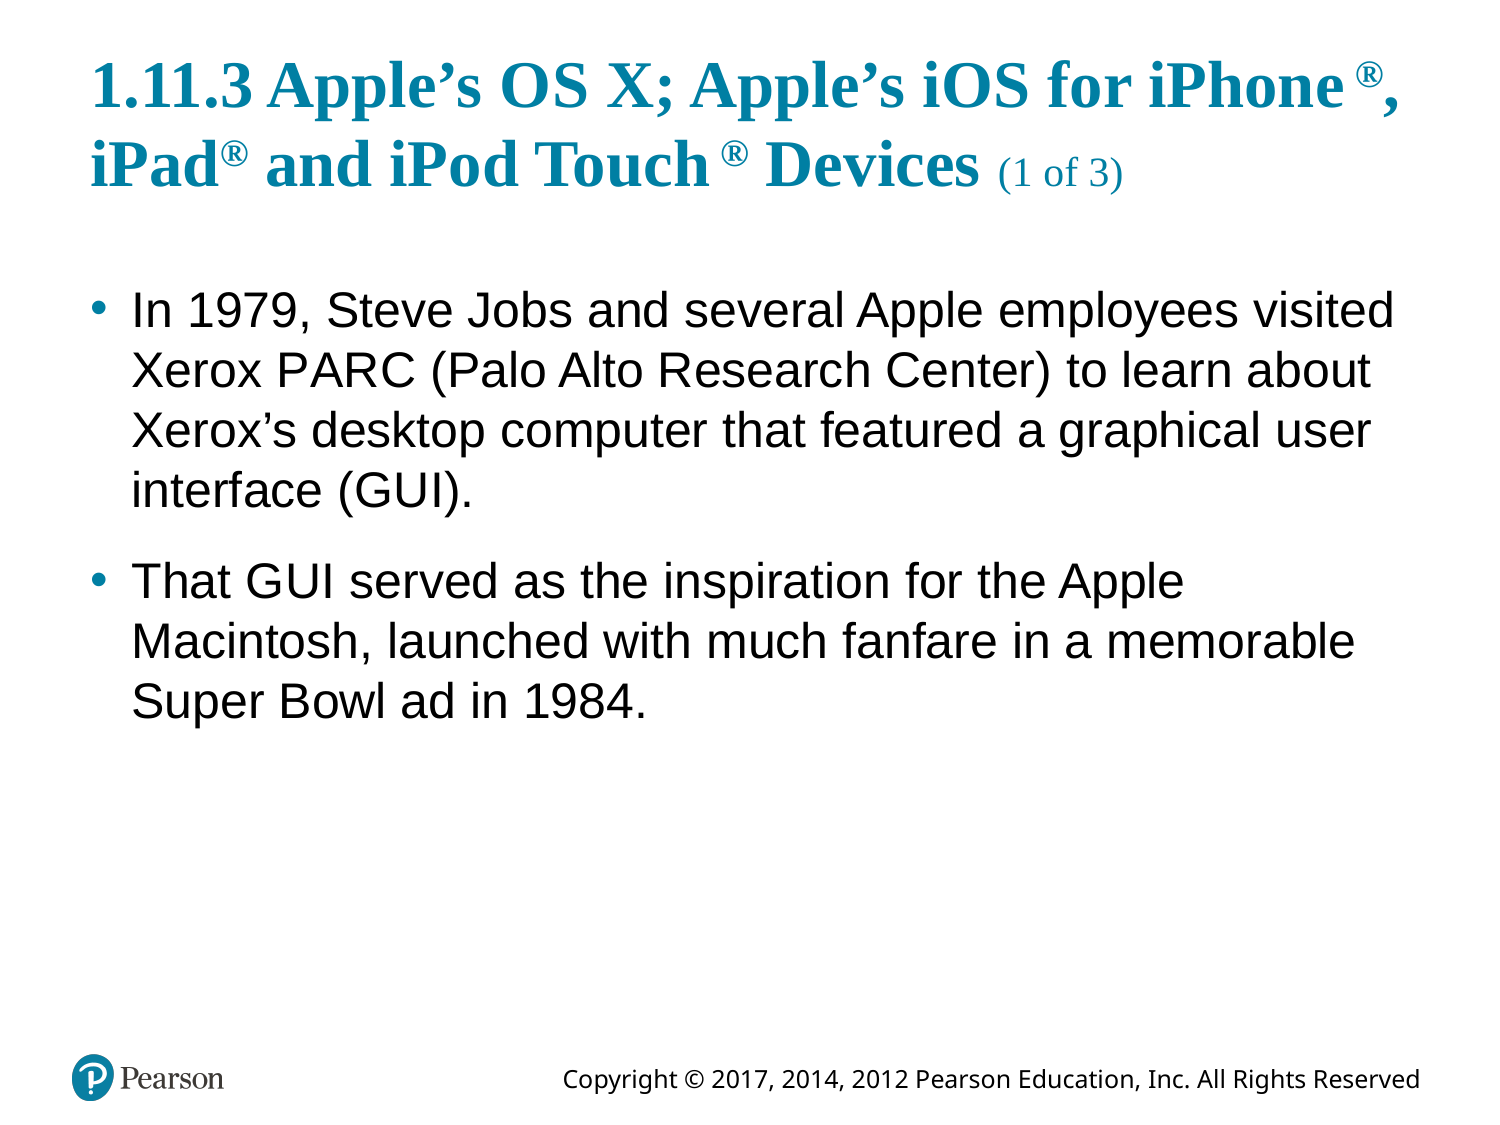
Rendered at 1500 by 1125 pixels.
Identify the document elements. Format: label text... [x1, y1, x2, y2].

title 1.11.3 Apple’s O S X; Apple’s i O S for iPhone ®, iPad® and iPod Touch ® Devices (1 of 3) [75, 35, 1425, 216]
picture [72, 1087, 83, 1101]
picture [98, 1054, 224, 1101]
list In 1979, Steve Jobs and several Apple employees visited Xerox P A R C (Palo Alto Research Center) to learn about Xerox’s desktop computer that featured a graphical user interface (G U I). That G U I served as the inspiration for the Apple Macintosh, launched with much fanfare in a memorable Super Bowl ad in 1984. [75, 262, 1425, 1005]
picture [72, 1054, 88, 1070]
picture [80, 1063, 106, 1088]
